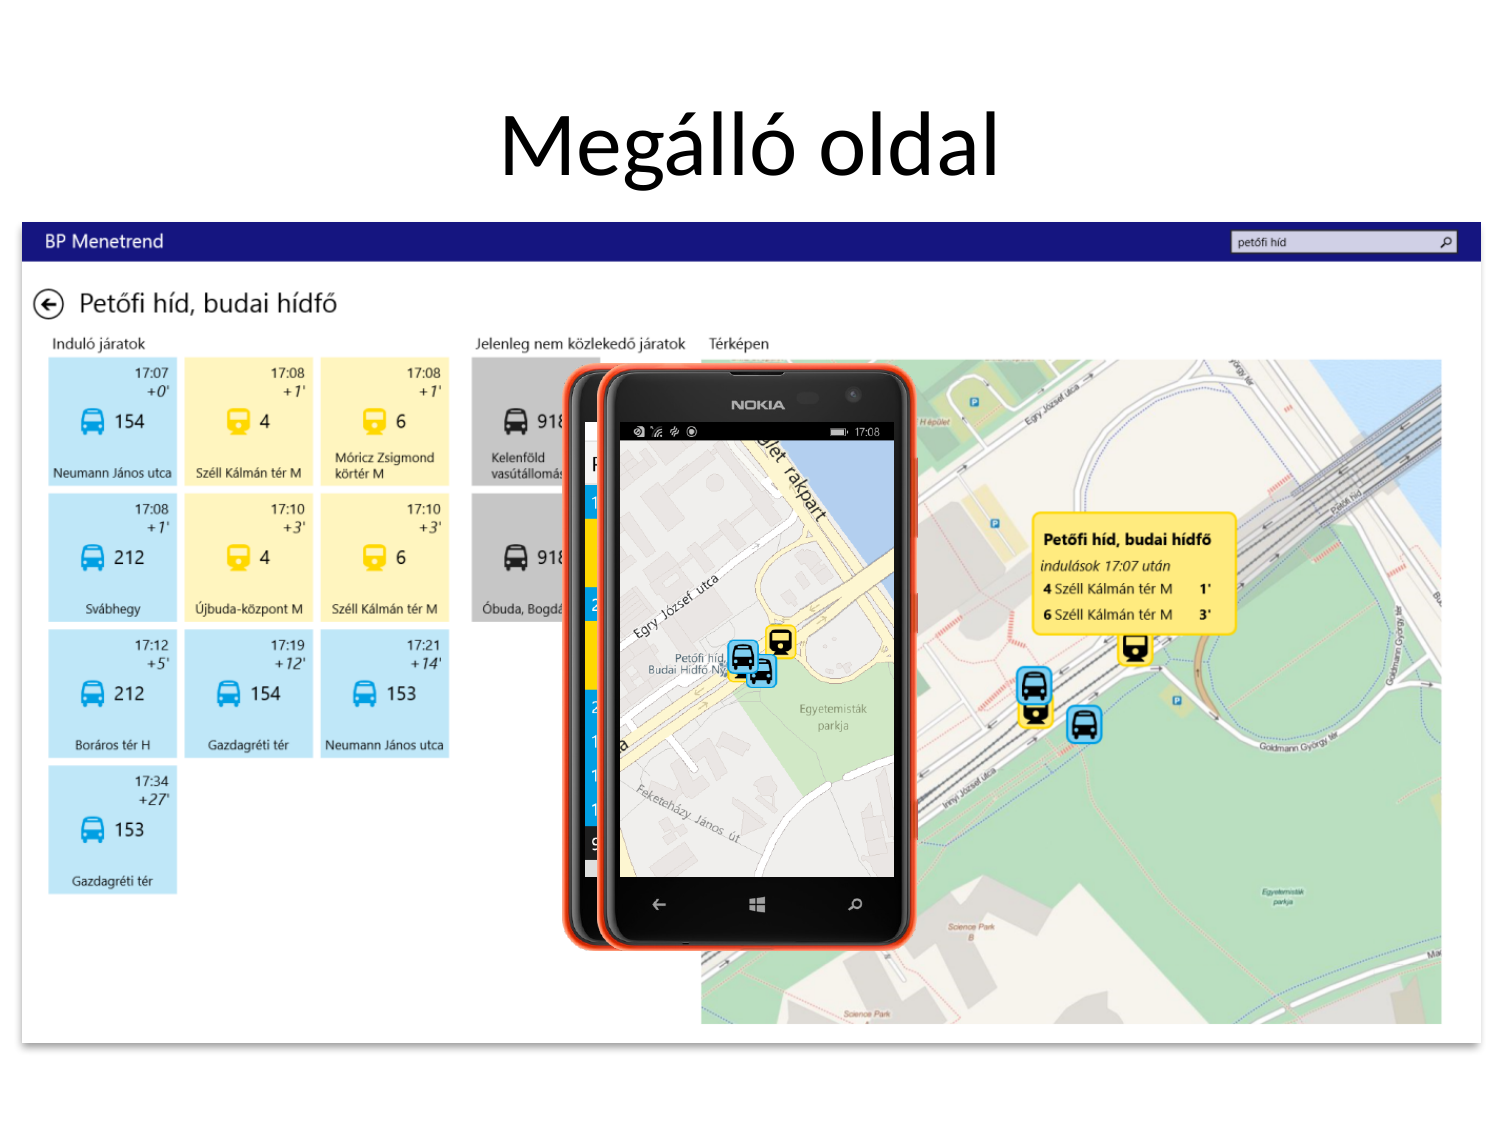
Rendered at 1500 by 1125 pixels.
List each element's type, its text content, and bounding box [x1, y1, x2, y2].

picture [562, 362, 918, 951]
title Megálló oldal [75, 45, 1425, 220]
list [22, 222, 1481, 1044]
